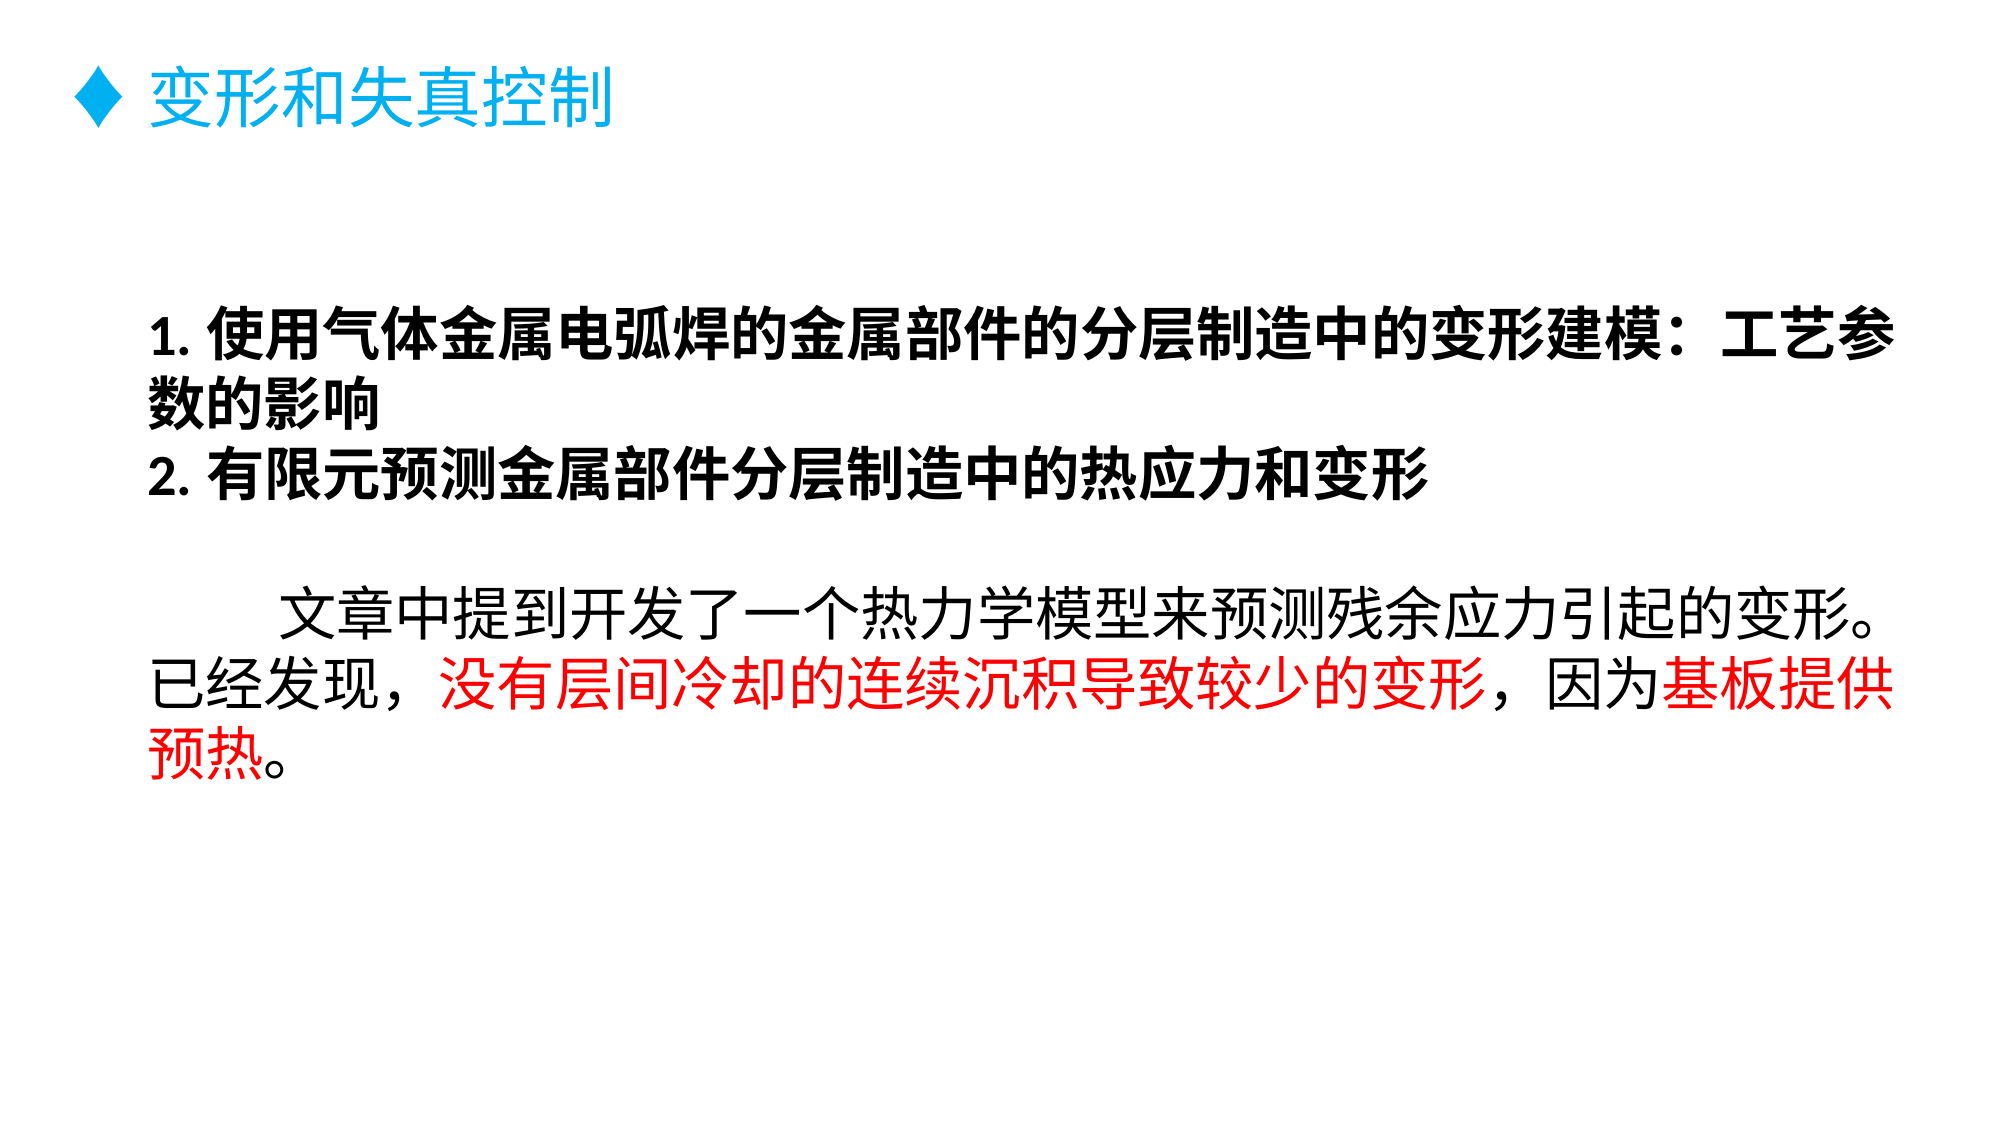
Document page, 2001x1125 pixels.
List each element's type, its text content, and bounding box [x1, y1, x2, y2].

text_box 1.使用气体金属电弧焊的金属部件的分层制造中的变形建模：工艺参数的影响 2.有限元预测金属部件分层制造中的热应力和变形 文章中提到开发了一个热力学模型来预测残余应力引起的变形。已经发现，没有层间冷却的连续沉积导致较少的变形，因为基板提供预热。 [132, 290, 1915, 795]
text_box ♦变形和失真控制 [35, 47, 1189, 143]
